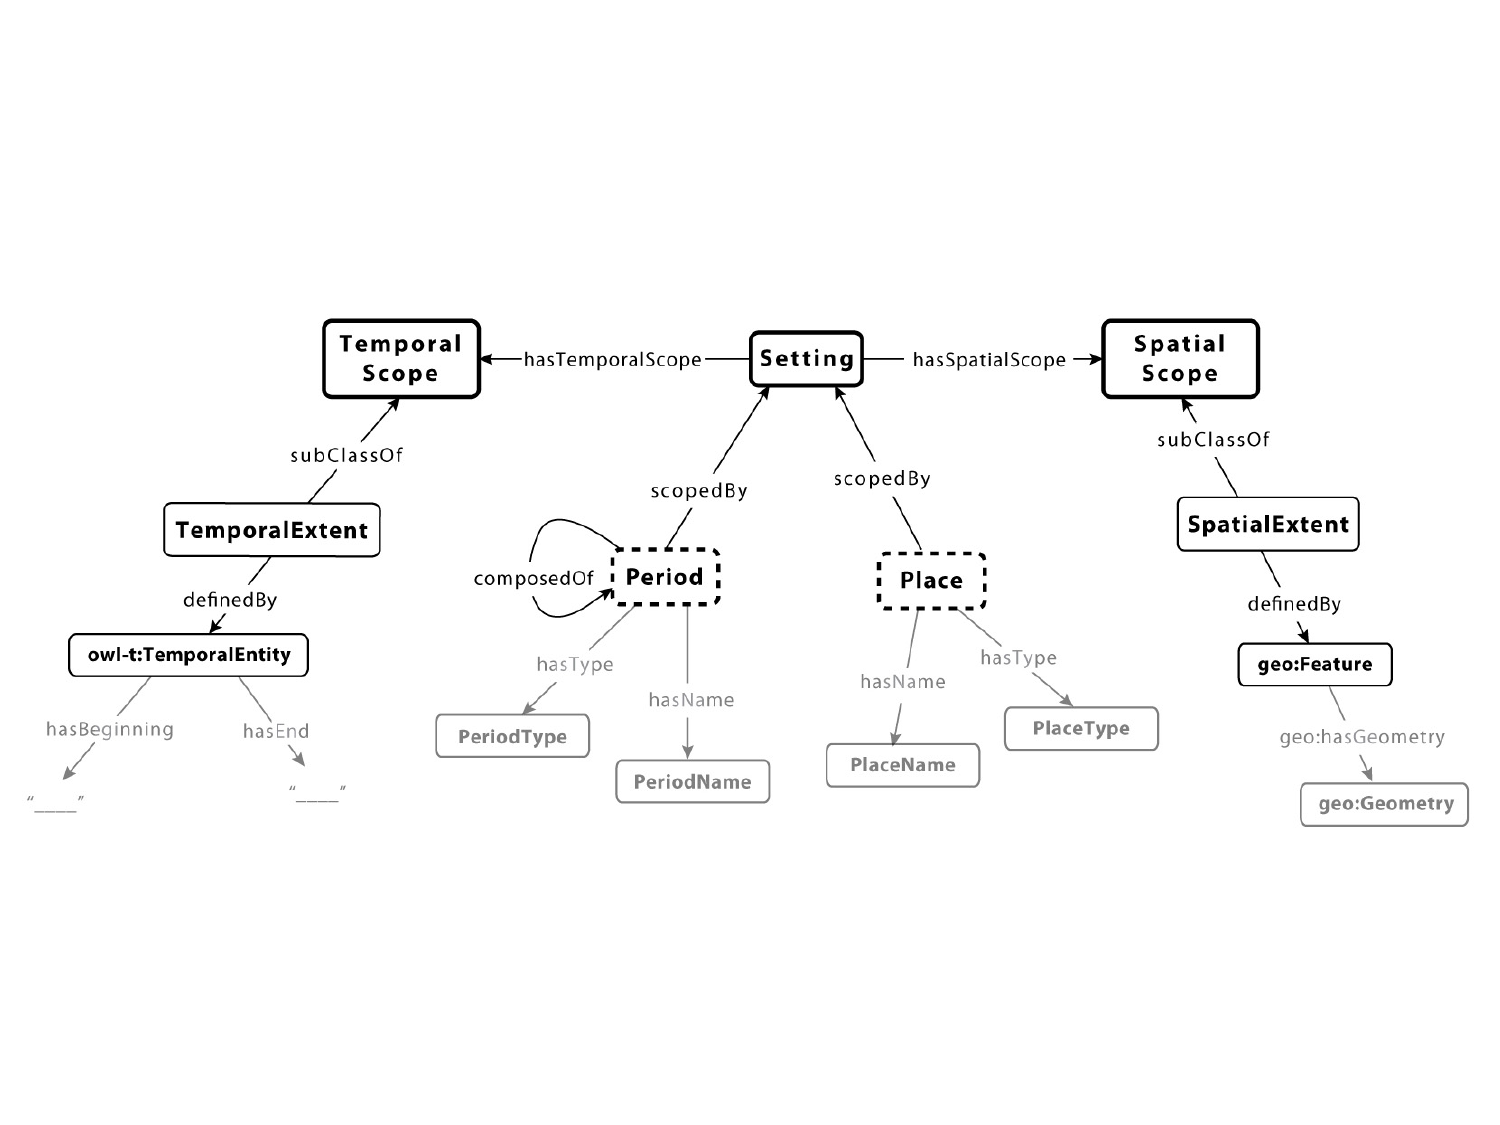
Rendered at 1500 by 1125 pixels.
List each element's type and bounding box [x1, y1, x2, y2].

picture [7, 299, 1488, 846]
